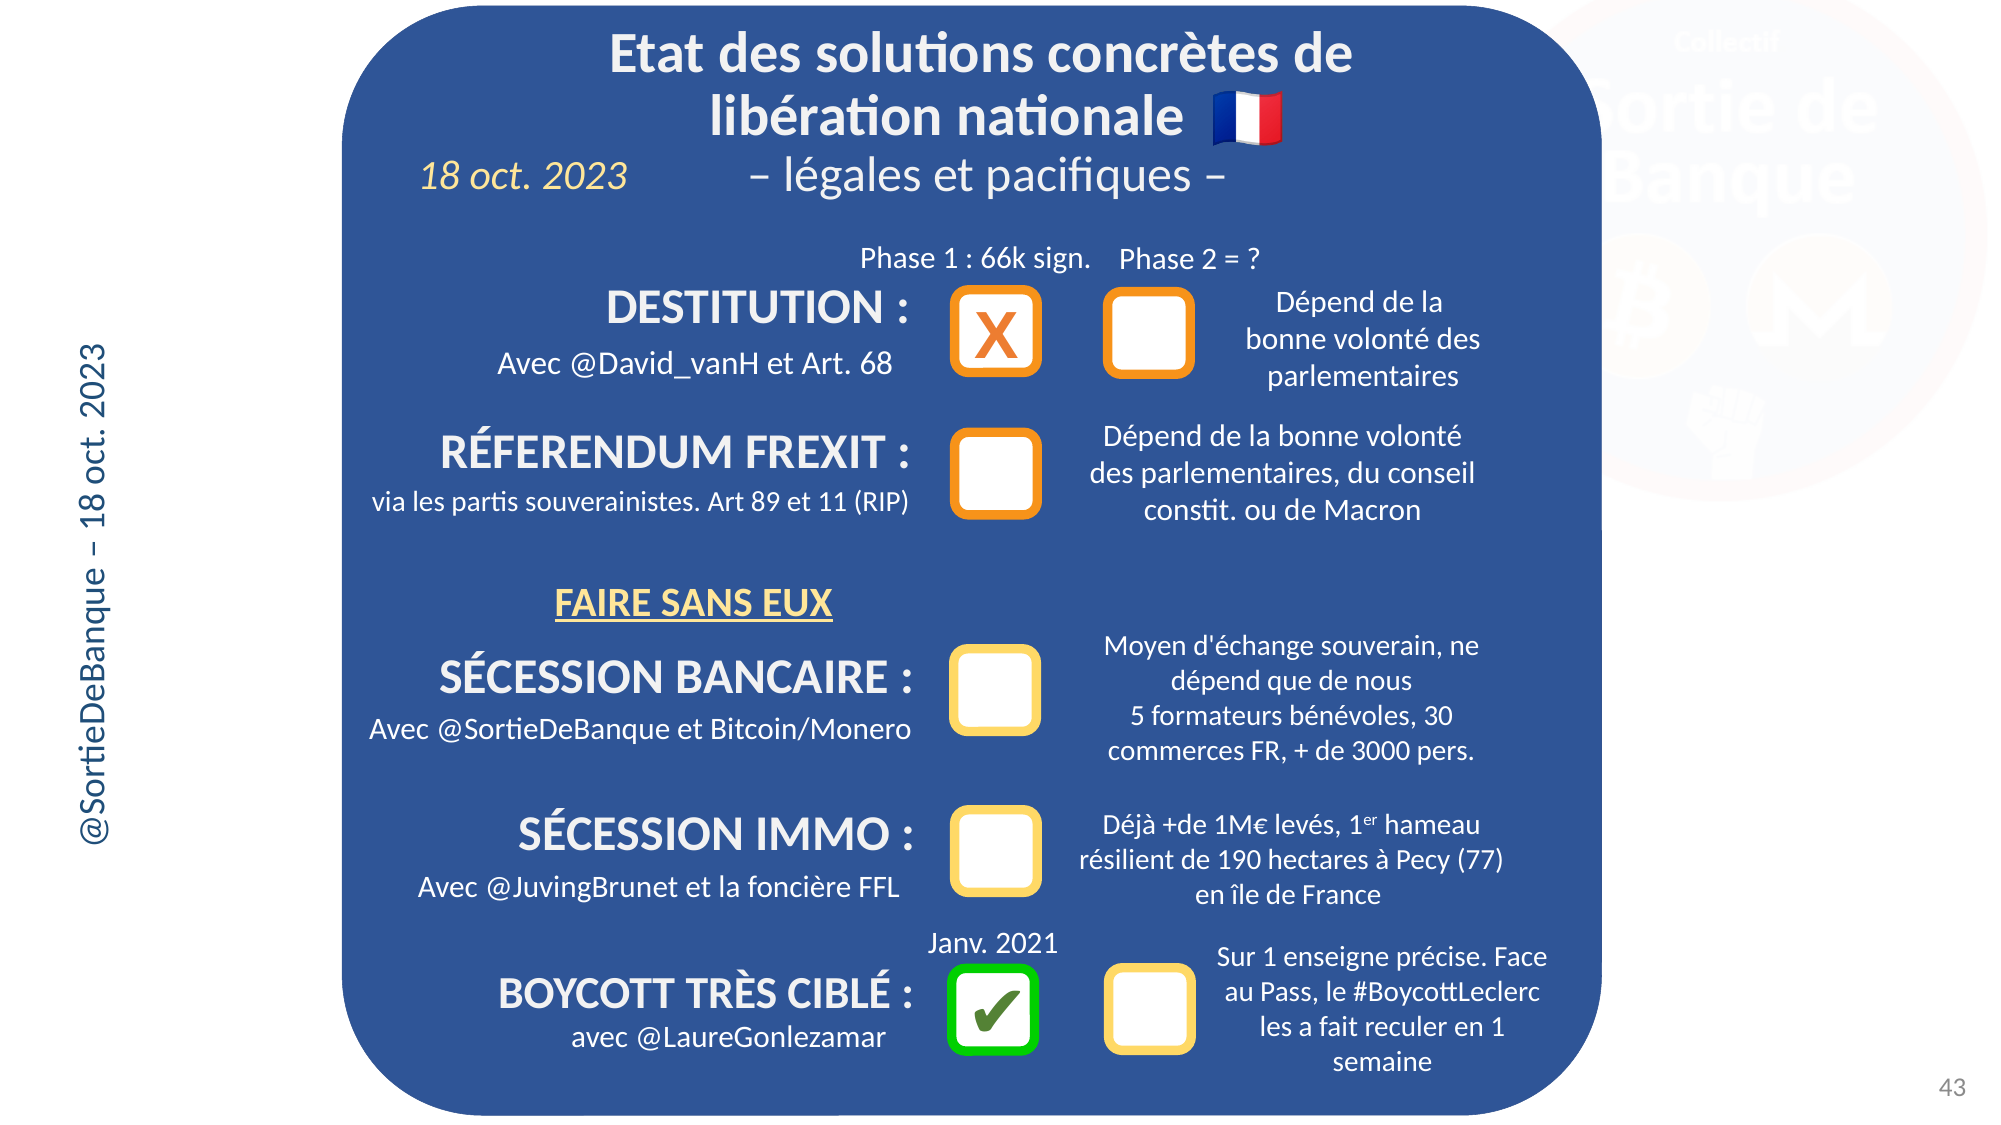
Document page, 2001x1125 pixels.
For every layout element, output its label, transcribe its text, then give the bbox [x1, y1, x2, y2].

text_box Phase 1 : 66k sign. [835, 229, 1124, 282]
text_box [953, 431, 1039, 516]
text_box ✔ [951, 968, 1044, 1061]
text_box BOYCOTT TRÈS CIBLÉ : [425, 955, 929, 1026]
text_box Avec @SortieDeBanque et Bitcoin/Monero [324, 701, 957, 754]
text_box X [960, 284, 1052, 379]
text_box [1106, 290, 1192, 376]
text_box Phase 2 = ? [1094, 231, 1287, 284]
picture [1210, 80, 1285, 156]
text_box FAIRE SANS EUX [417, 566, 848, 632]
text_box SÉCESSION IMMO : [344, 792, 930, 858]
text_box [953, 808, 1039, 894]
text_box [1107, 966, 1193, 1052]
text_box [952, 647, 1038, 733]
text_box DESTITUTION : [591, 265, 980, 334]
text_box @SortieDeBanque – 18 oct. 2023 [59, 306, 120, 886]
text_box Déjà +de 1M€ levés, 1er hameau résilient de 190 hectares à Pecy (77) en île de France [1051, 797, 1532, 918]
text_box RÉFERENDUM FREXIT : [338, 410, 927, 475]
text_box Dépend de la bonne volonté des parlementaires [1227, 273, 1499, 401]
text_box [437, 4, 1506, 12]
text_box Dépend de la bonne volonté des parlementaires, du conseil constit. ou de Macron [1065, 407, 1500, 535]
text_box [341, 23, 1603, 1117]
title Etat des solutions concrètes de libération nationale . – légales et pacifiques – [412, 12, 1564, 213]
text_box Janv. 2021 [892, 915, 1094, 968]
slide_number 43 [1531, 1056, 1982, 1116]
text_box Moyen d'échange souverain, ne dépend que de nous 5 formateurs bénévoles, 30 commerces FR, + de 3000 pers. [1074, 618, 1509, 797]
text_box 18 oct. 2023 [360, 140, 684, 206]
text_box SÉCESSION BANCAIRE : [343, 635, 930, 701]
text_box Avec @David_vanH et Art. 68 [427, 334, 964, 389]
text_box via les partis souverainistes. Art 89 et 11 (RIP) [335, 475, 946, 525]
text_box avec @LaureGonlezamar [480, 1008, 951, 1061]
text_box Avec @JuvingBrunet et la foncière FFL [324, 858, 1002, 912]
text_box Sur 1 enseigne précise. Face au Pass, le #BoycottLeclerc les a fait reculer en 1 semaine [1201, 930, 1564, 1085]
